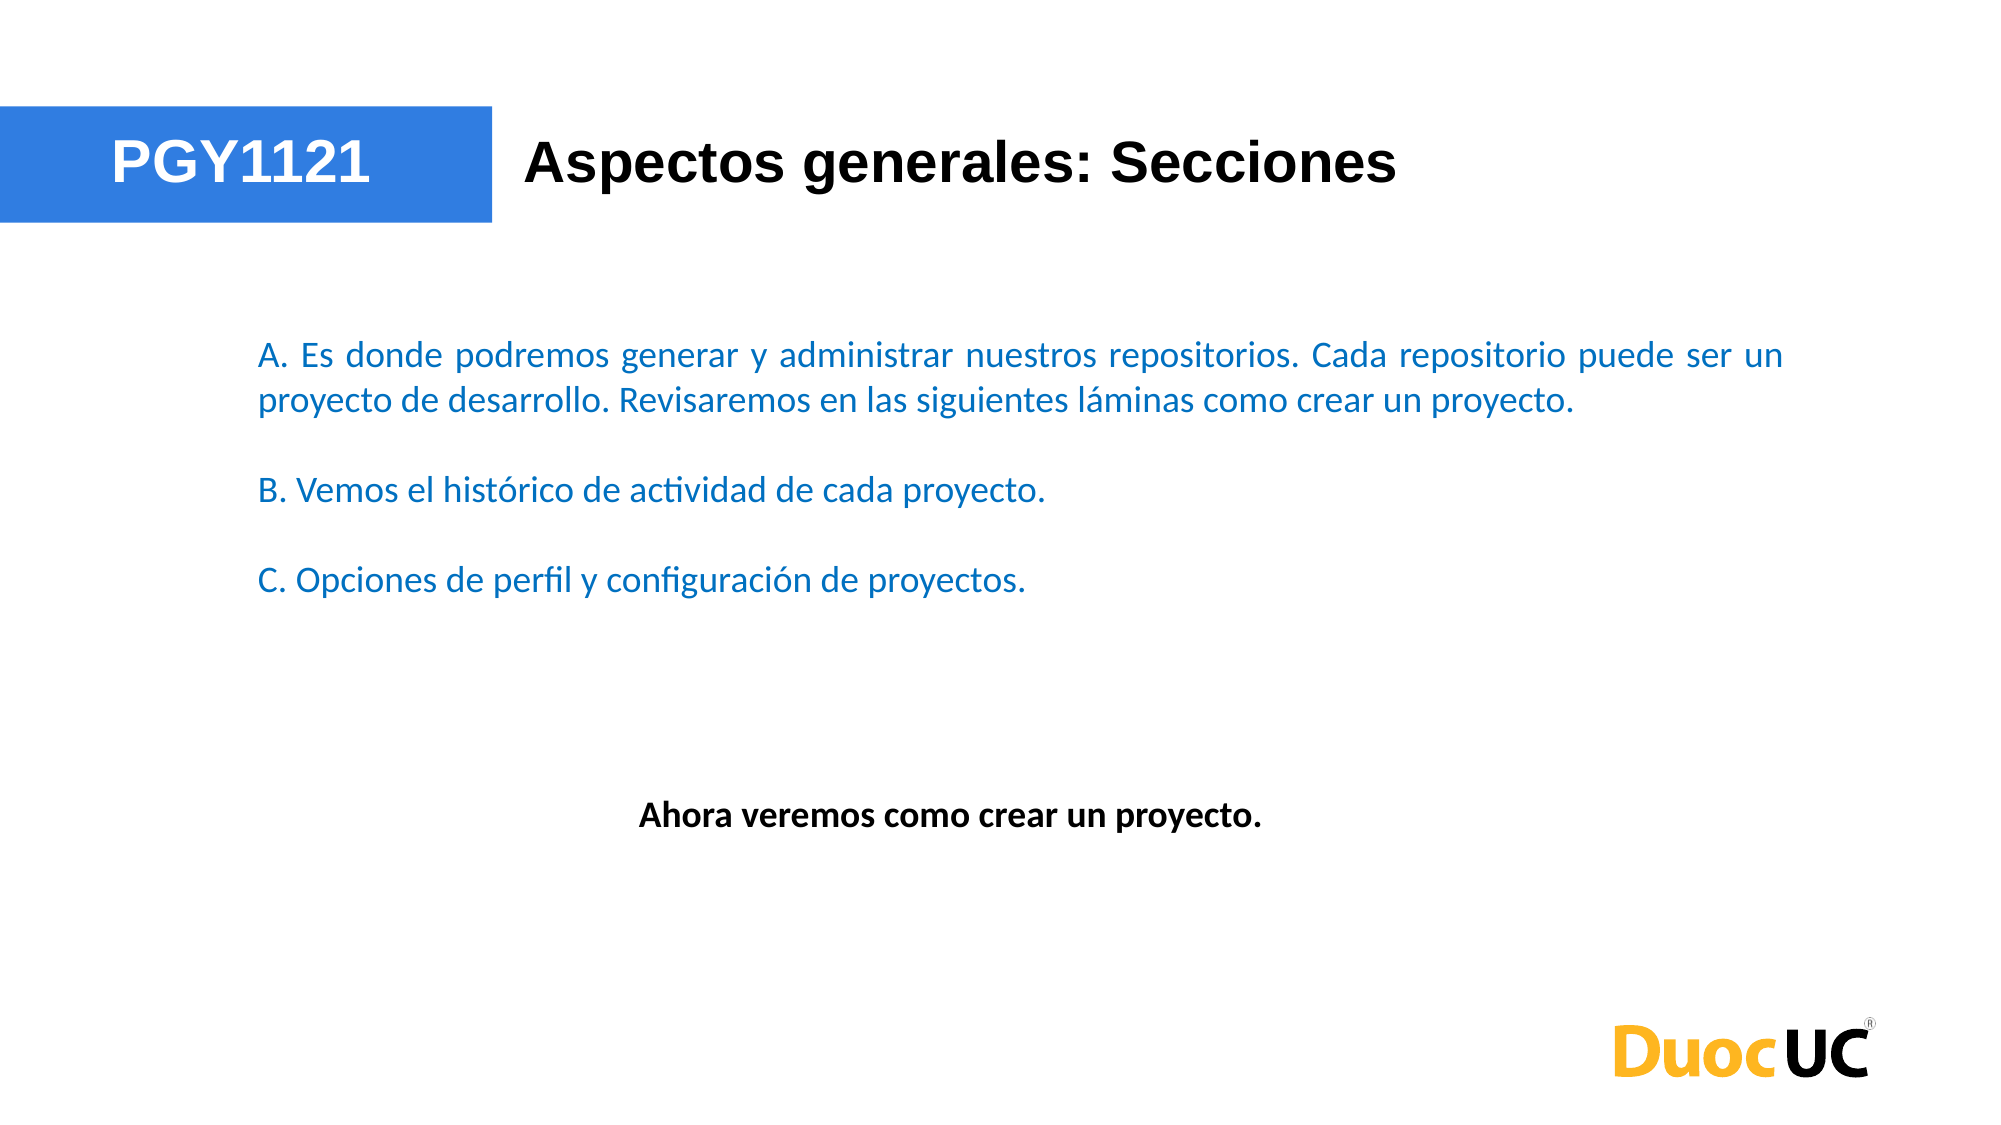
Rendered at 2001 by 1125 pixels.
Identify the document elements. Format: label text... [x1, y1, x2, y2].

picture [1864, 1017, 1876, 1030]
text_box Ahora veremos como crear un proyecto. [624, 782, 1303, 843]
text_box A. Es donde podremos generar y administrar nuestros repositorios. Cada repositorio puede ser un proyecto de desarrollo. Revisaremos en las siguientes láminas como crear un proyecto. B. Vemos el histórico de actividad de cada proyecto. C. Opciones de perfil y configuración de proyectos. [243, 322, 1801, 653]
list PGY1121 [14, 122, 470, 197]
text_box Aspectos generales: Secciones [509, 116, 1683, 202]
